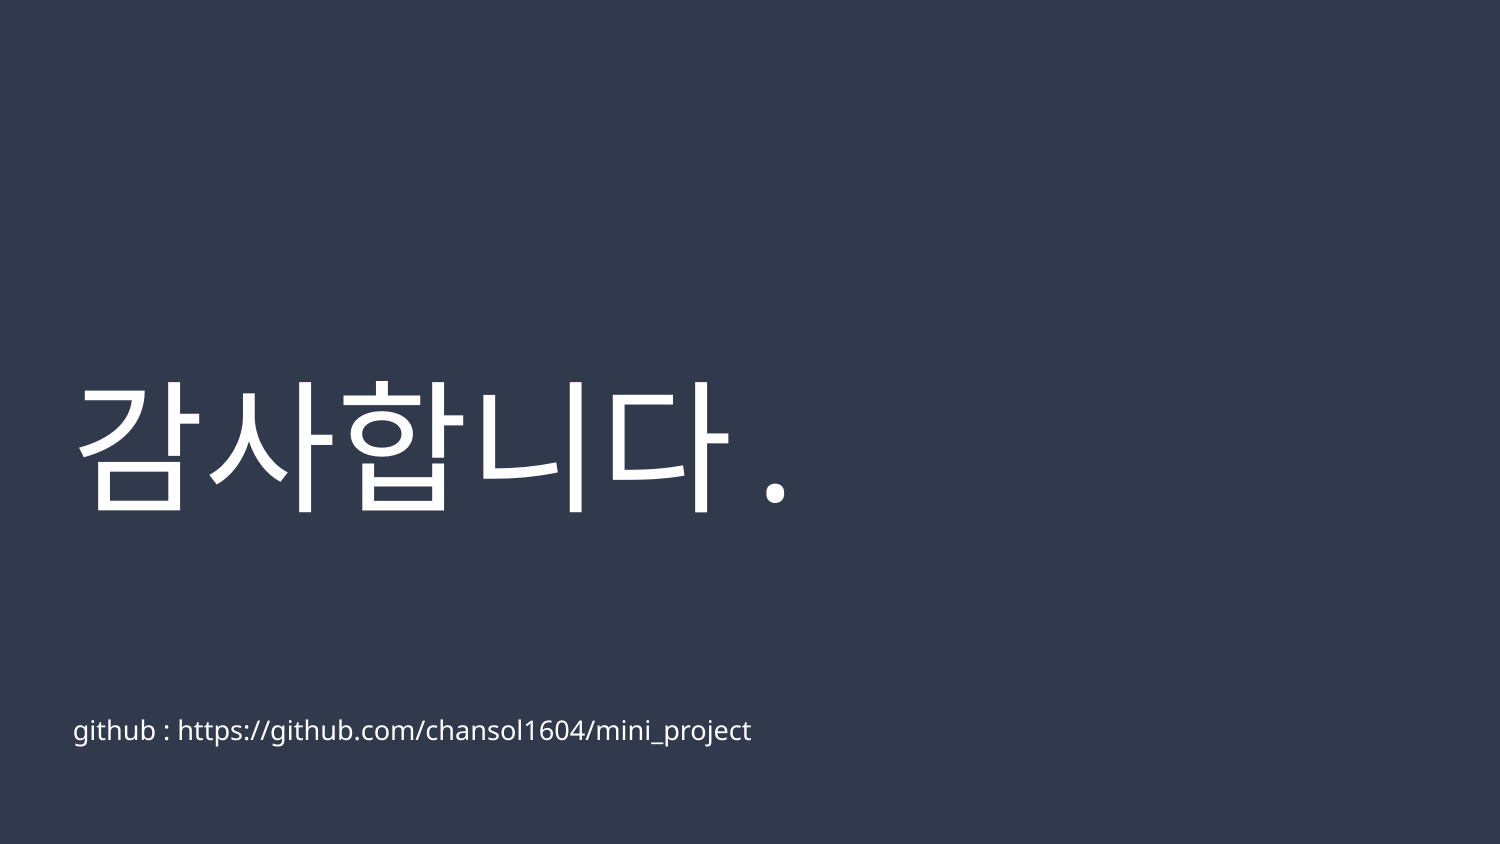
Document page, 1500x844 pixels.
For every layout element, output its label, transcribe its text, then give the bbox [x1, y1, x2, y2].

text_box github : https://github.com/chansol1604/mini_project [57, 697, 1004, 768]
title 감사합니다. [57, 340, 1160, 545]
